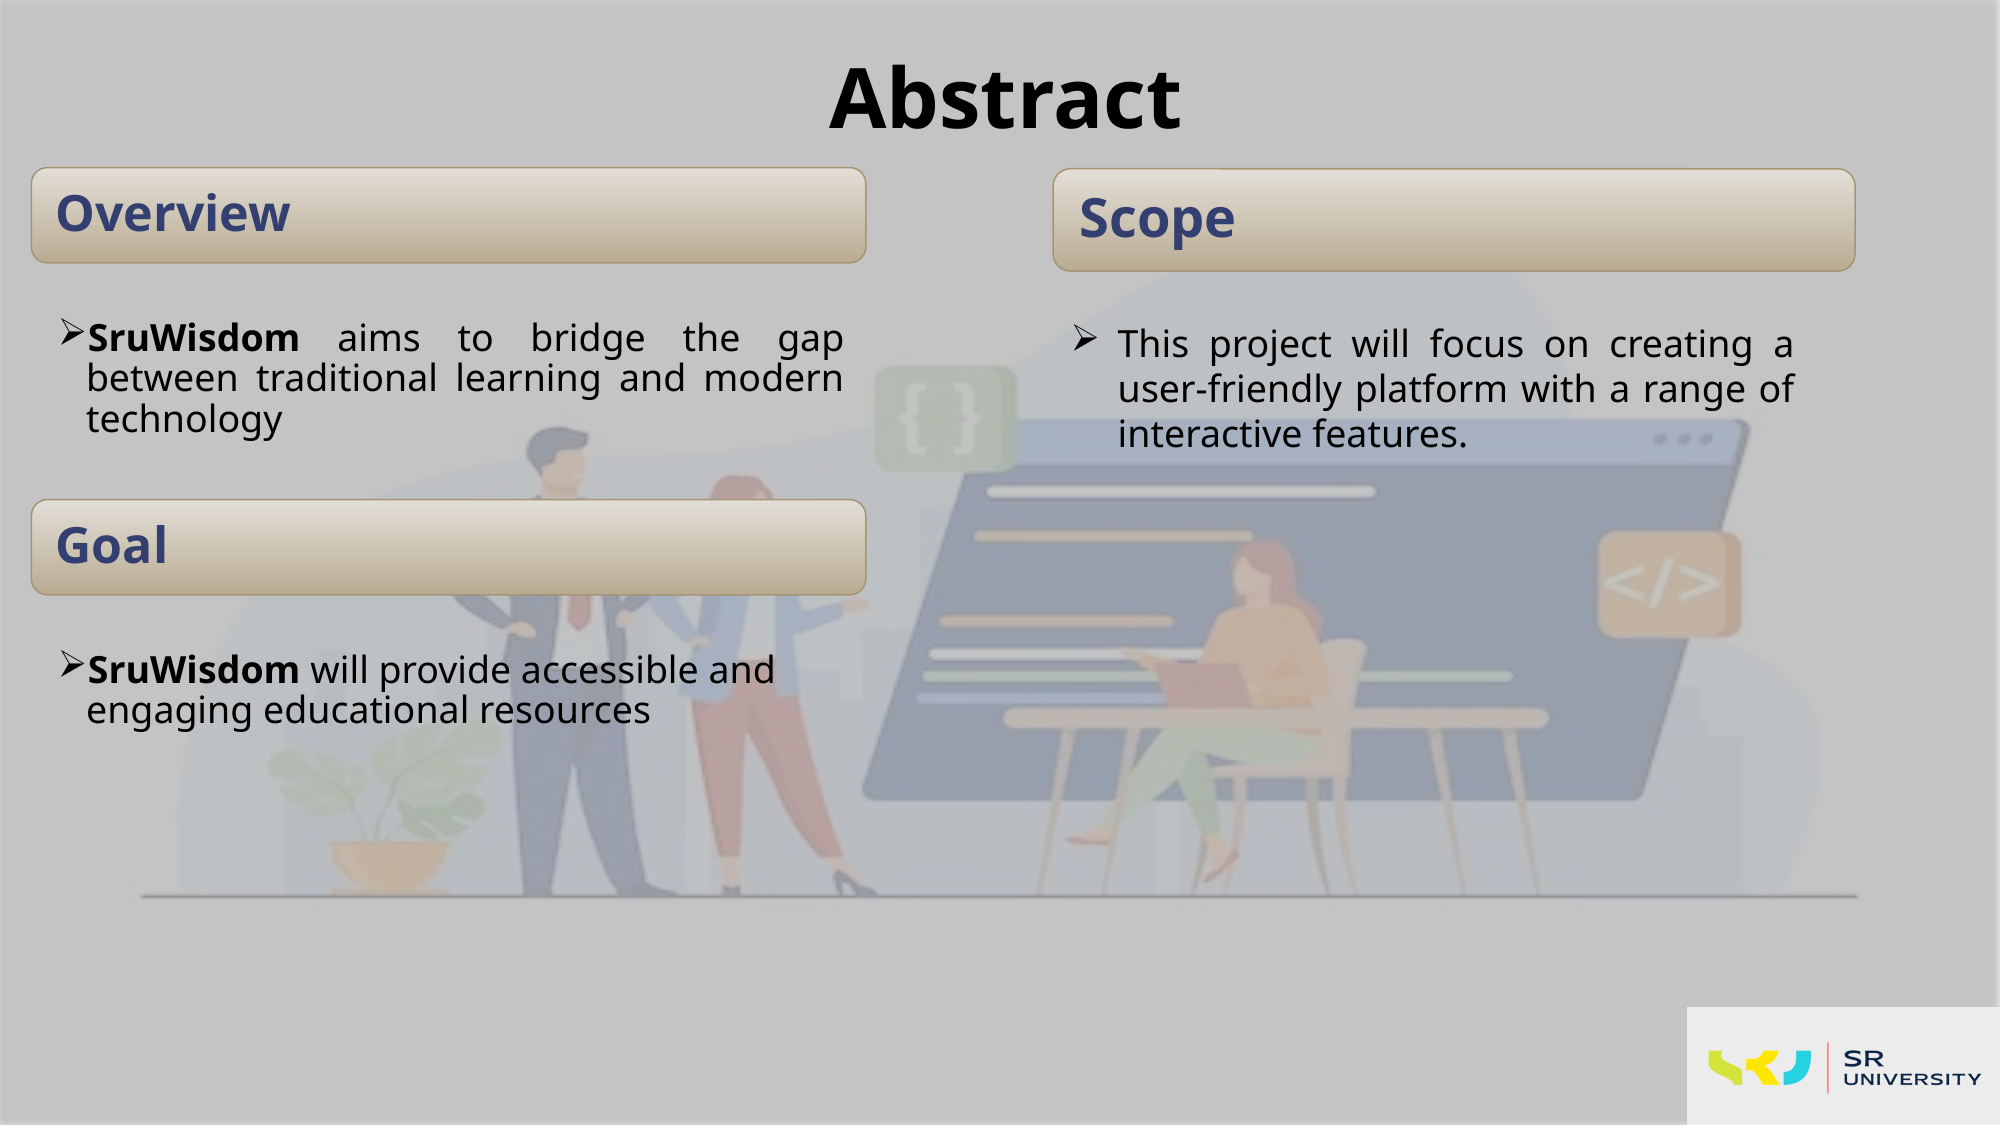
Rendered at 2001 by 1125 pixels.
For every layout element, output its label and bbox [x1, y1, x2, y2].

text_box [31, 163, 867, 747]
picture [1686, 1007, 2000, 1125]
list [0, 0, 2000, 1125]
text_box [1052, 168, 1856, 272]
